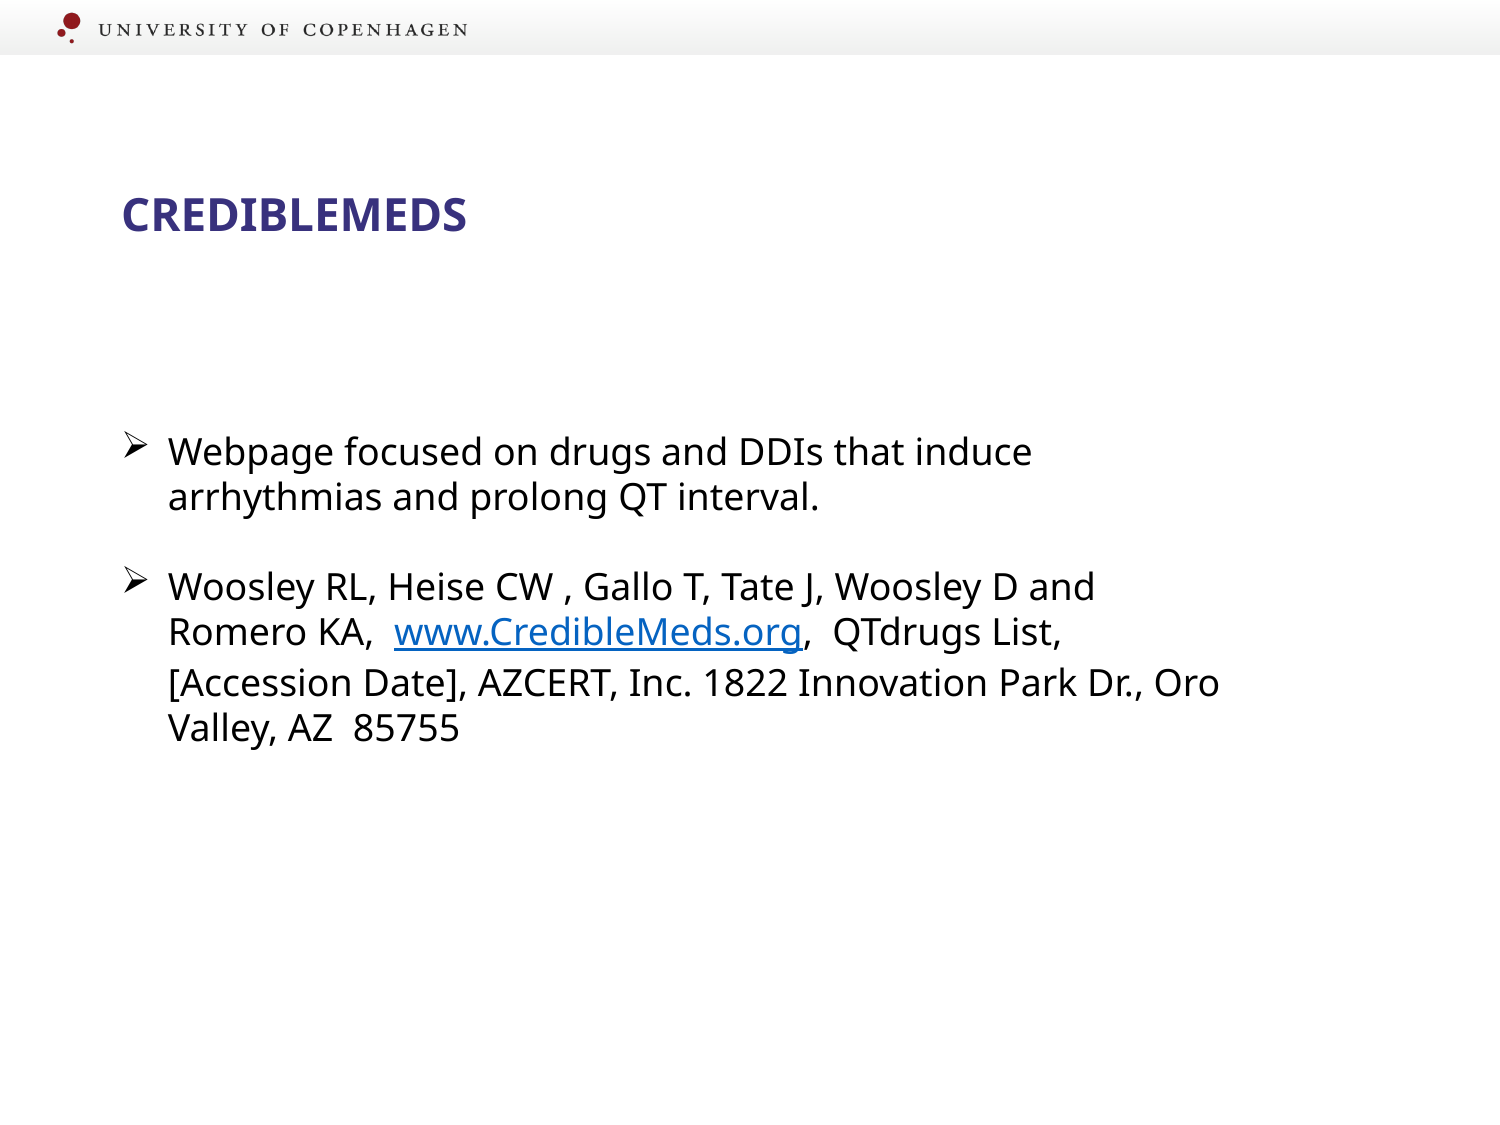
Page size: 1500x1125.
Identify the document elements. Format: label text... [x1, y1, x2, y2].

text_box Webpage focused on drugs and DDIs that induce arrhythmias and prolong QT interval. Woosley RL, Heise CW , Gallo T, Tate J, Woosley D and Romero KA, www.CredibleMeds.org, QTdrugs List, [Accession Date], AZCERT, Inc. 1822 Innovation Park Dr., Oro Valley, AZ 85755 [106, 420, 1261, 756]
title CREDIBLEMEDS [106, 83, 1232, 249]
picture [92, 15, 475, 42]
